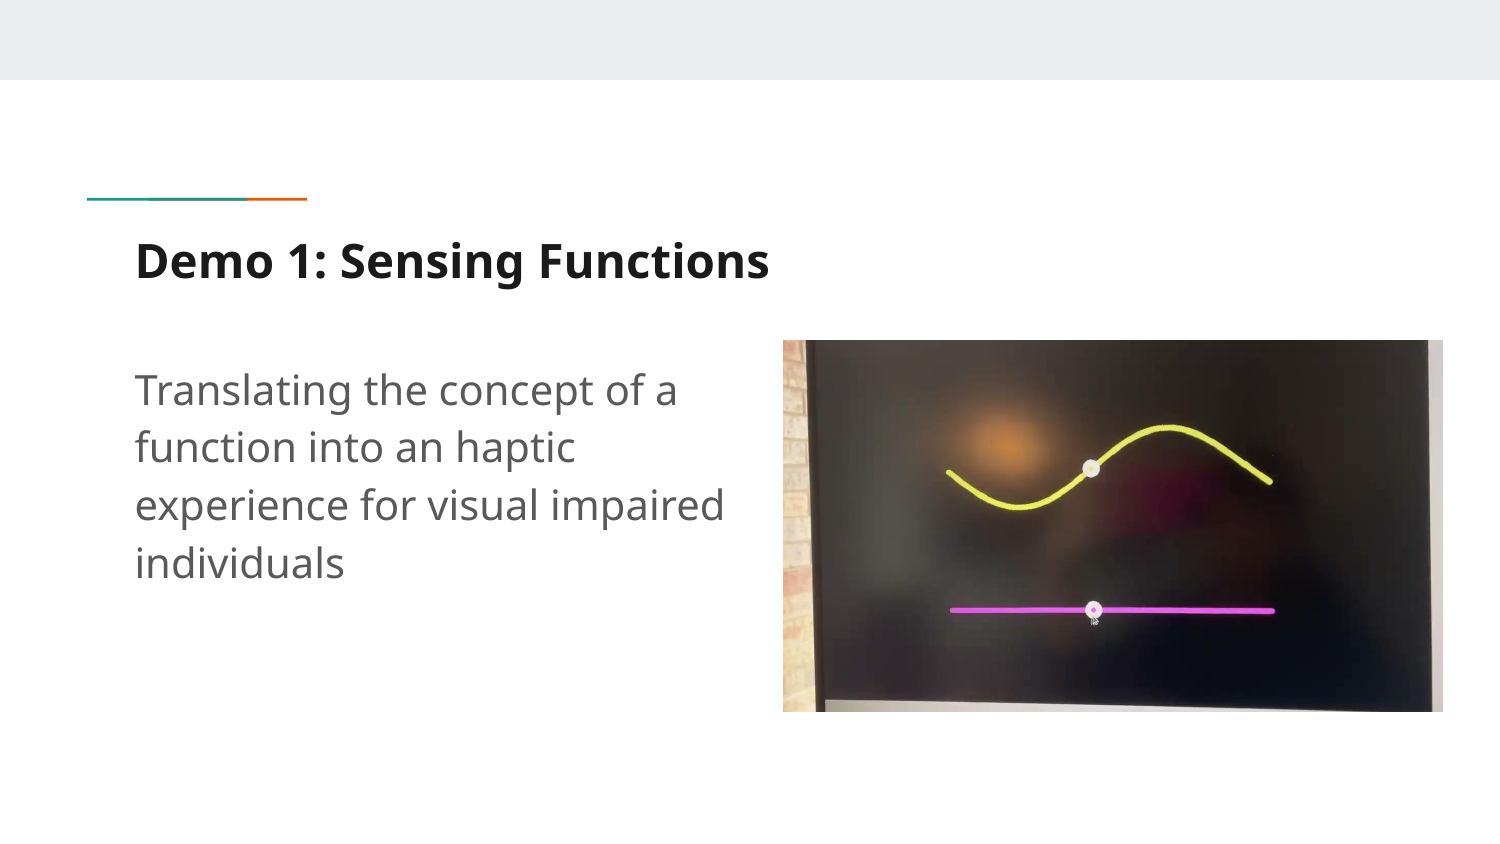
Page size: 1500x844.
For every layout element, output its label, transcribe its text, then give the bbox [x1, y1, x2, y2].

picture [782, 340, 1443, 713]
title Demo 1: Sensing Functions [119, 216, 1381, 305]
list Translating the concept of a function into an haptic experience for visual impaired individuals [119, 341, 750, 712]
